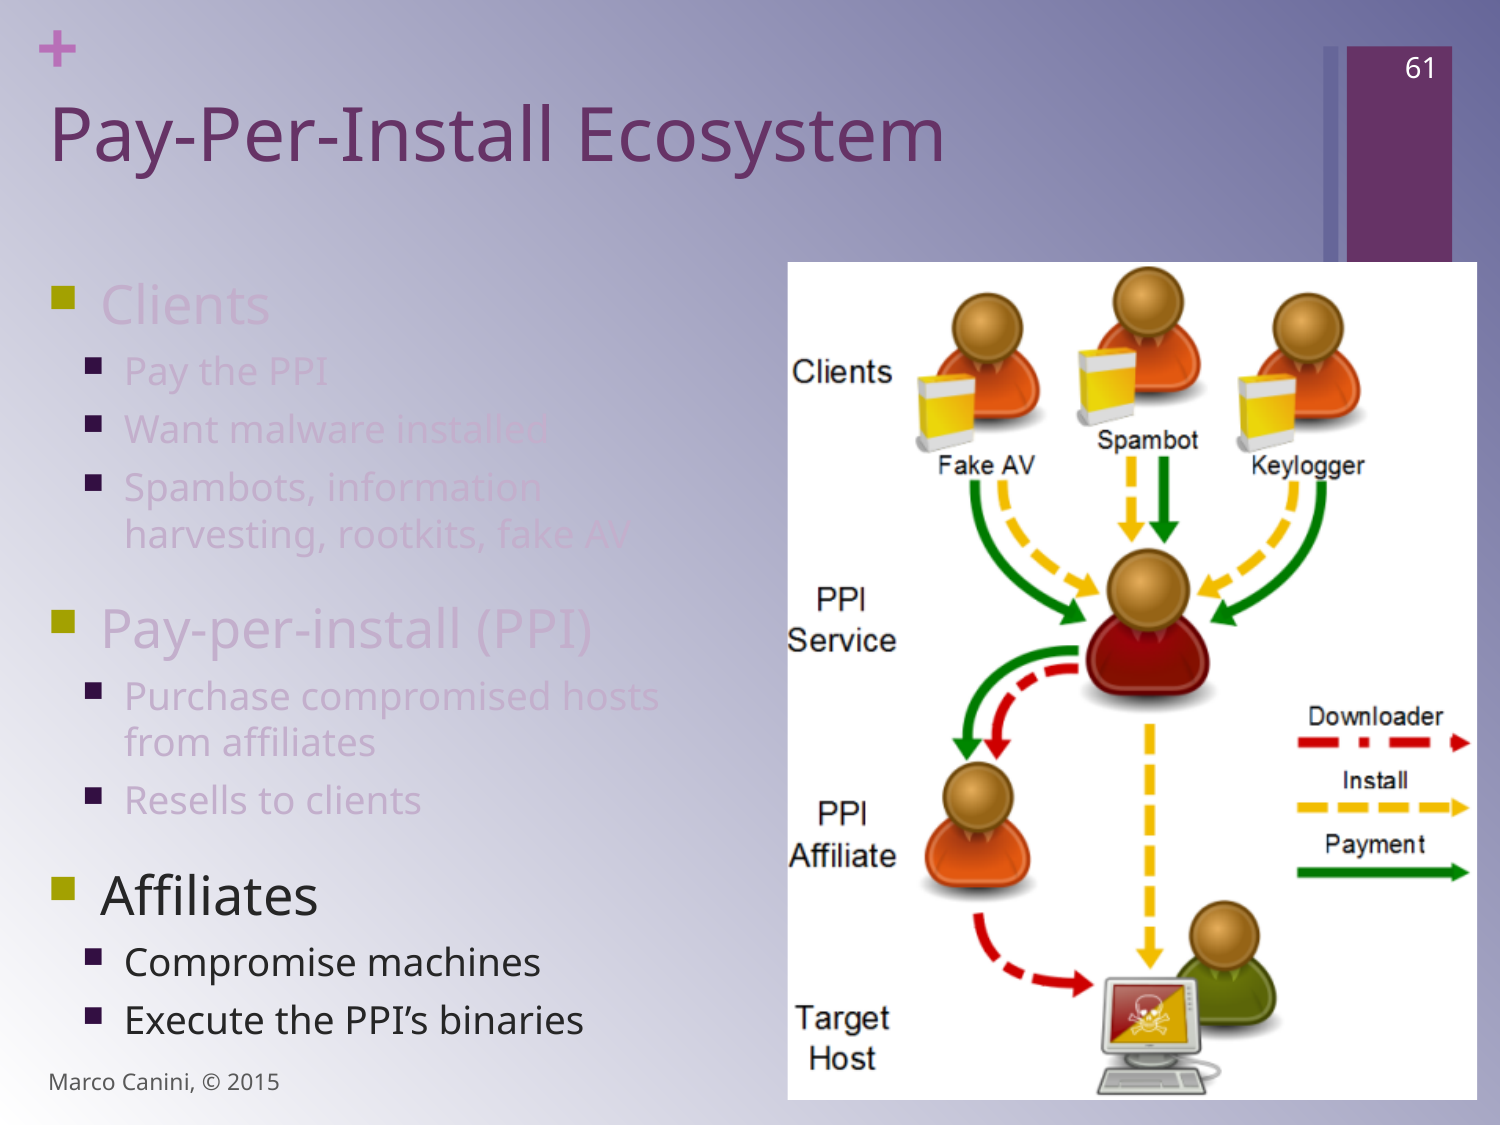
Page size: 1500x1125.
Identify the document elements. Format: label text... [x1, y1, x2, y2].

list Clients Pay the PPI Want malware installed Spambots, information harvesting, rootkits, fake AV Pay-per-install (PPI) Purchase compromised hosts from affiliates Resells to clients Affiliates Compromise machines Execute the PPI’s binaries [33, 262, 688, 1053]
title Pay-Per-Install Ecosystem [33, 79, 1322, 263]
picture [786, 261, 1478, 1101]
footer Marco Canini, © 2015 [33, 1053, 1038, 1114]
slide_number 61 [1362, 39, 1454, 100]
